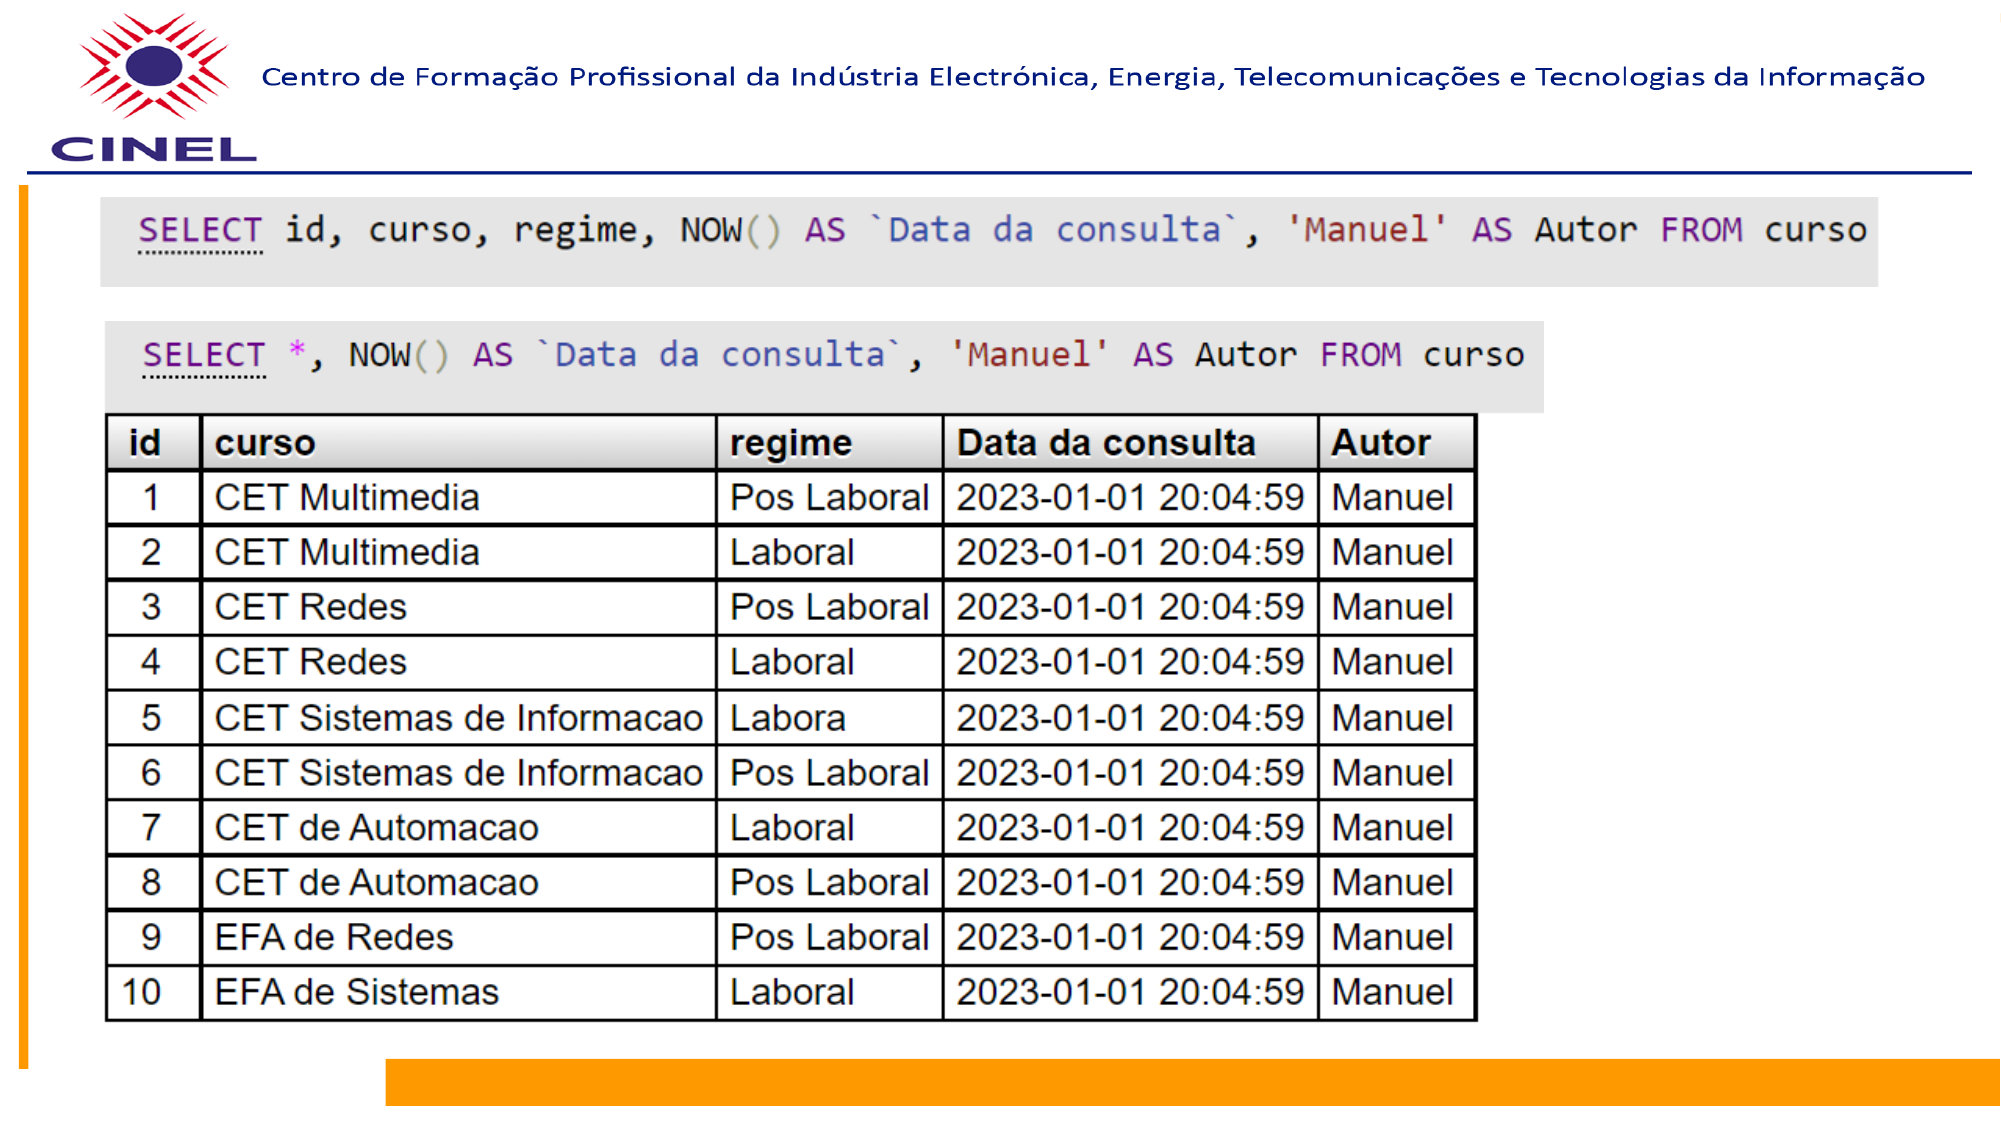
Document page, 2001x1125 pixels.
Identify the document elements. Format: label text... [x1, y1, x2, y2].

picture [99, 321, 1544, 1031]
title SELECT * [99, 162, 1900, 350]
picture [7, 8, 2000, 185]
picture [99, 197, 1880, 287]
